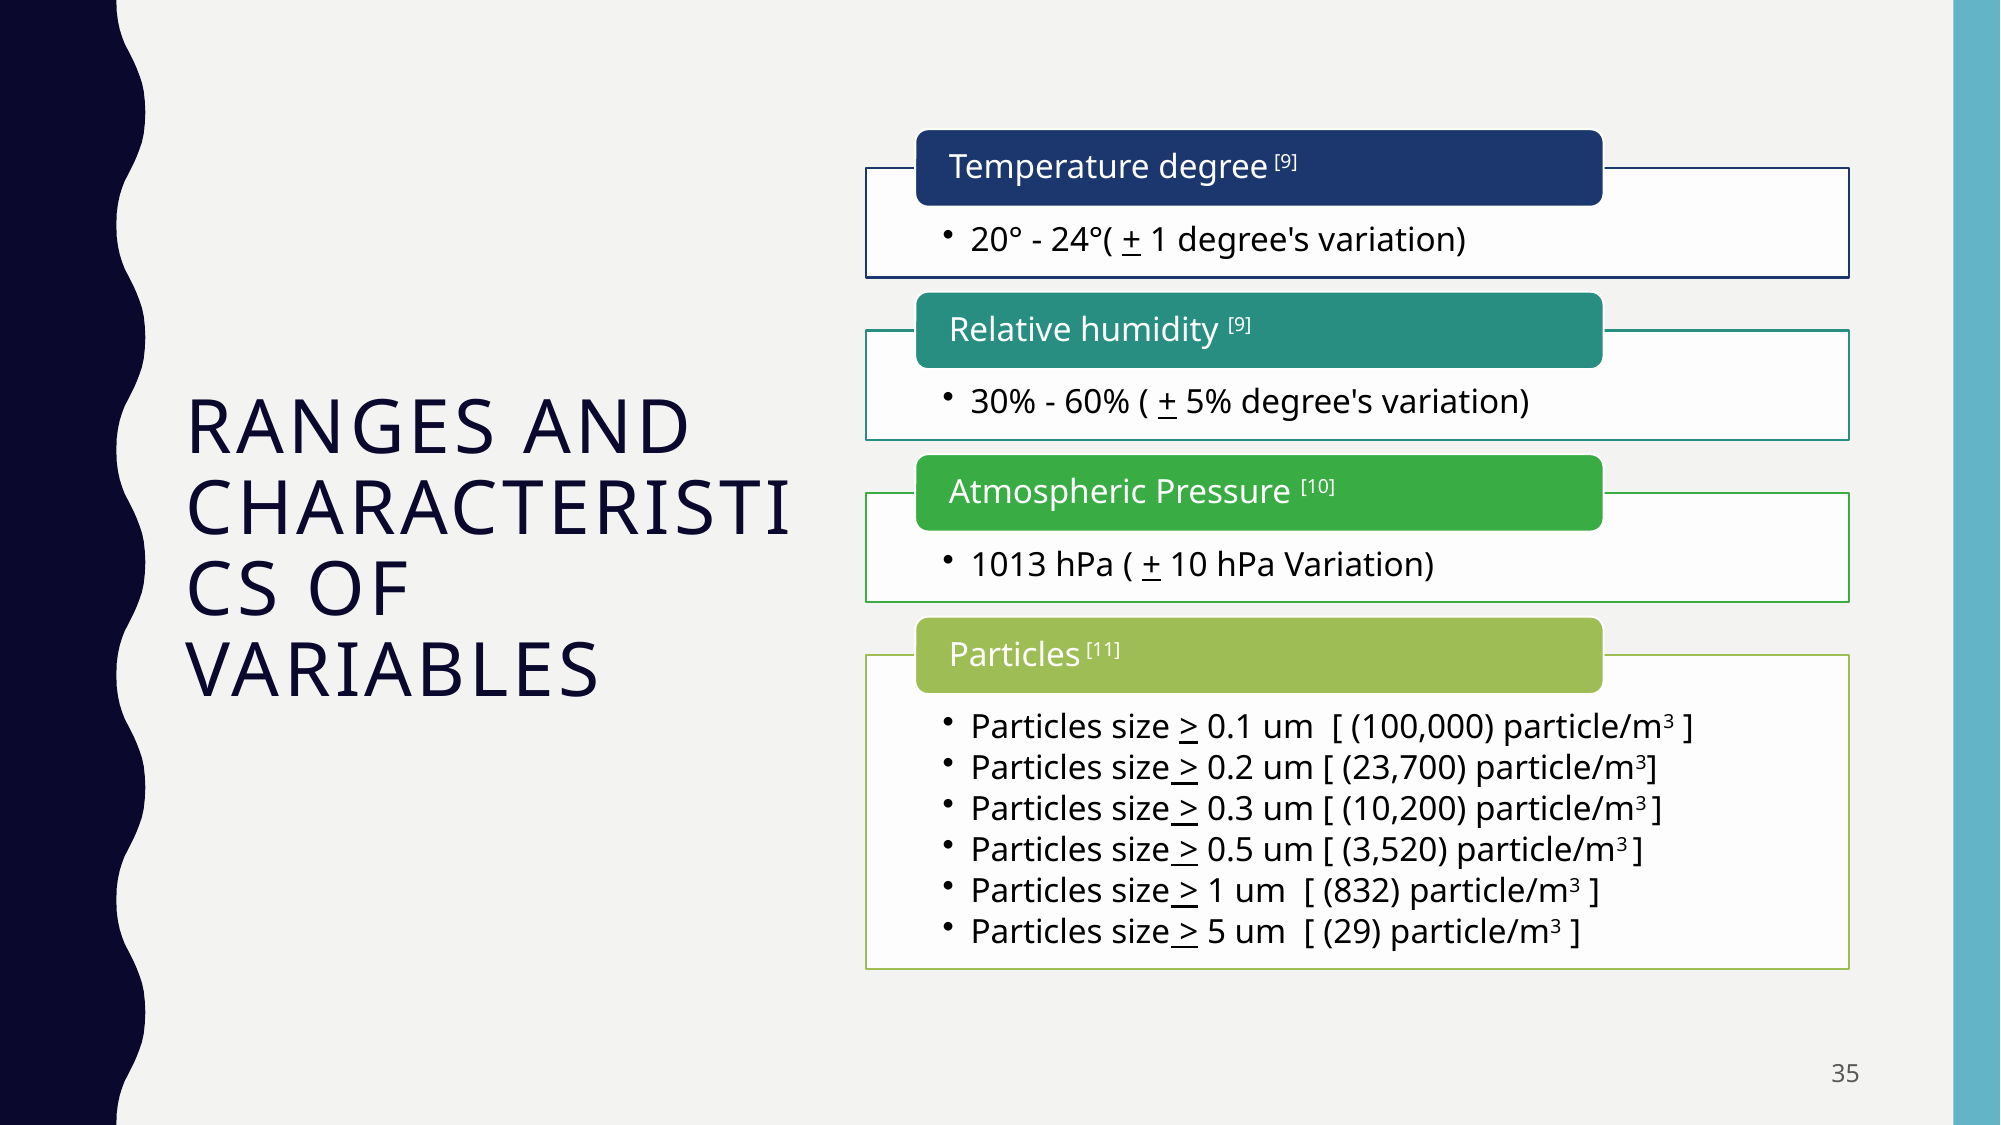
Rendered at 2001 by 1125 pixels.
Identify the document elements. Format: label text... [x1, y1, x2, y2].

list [866, 105, 1850, 993]
slide_number 35 [1412, 1045, 1875, 1103]
title Ranges and Characteristics of Variables [170, 105, 814, 996]
